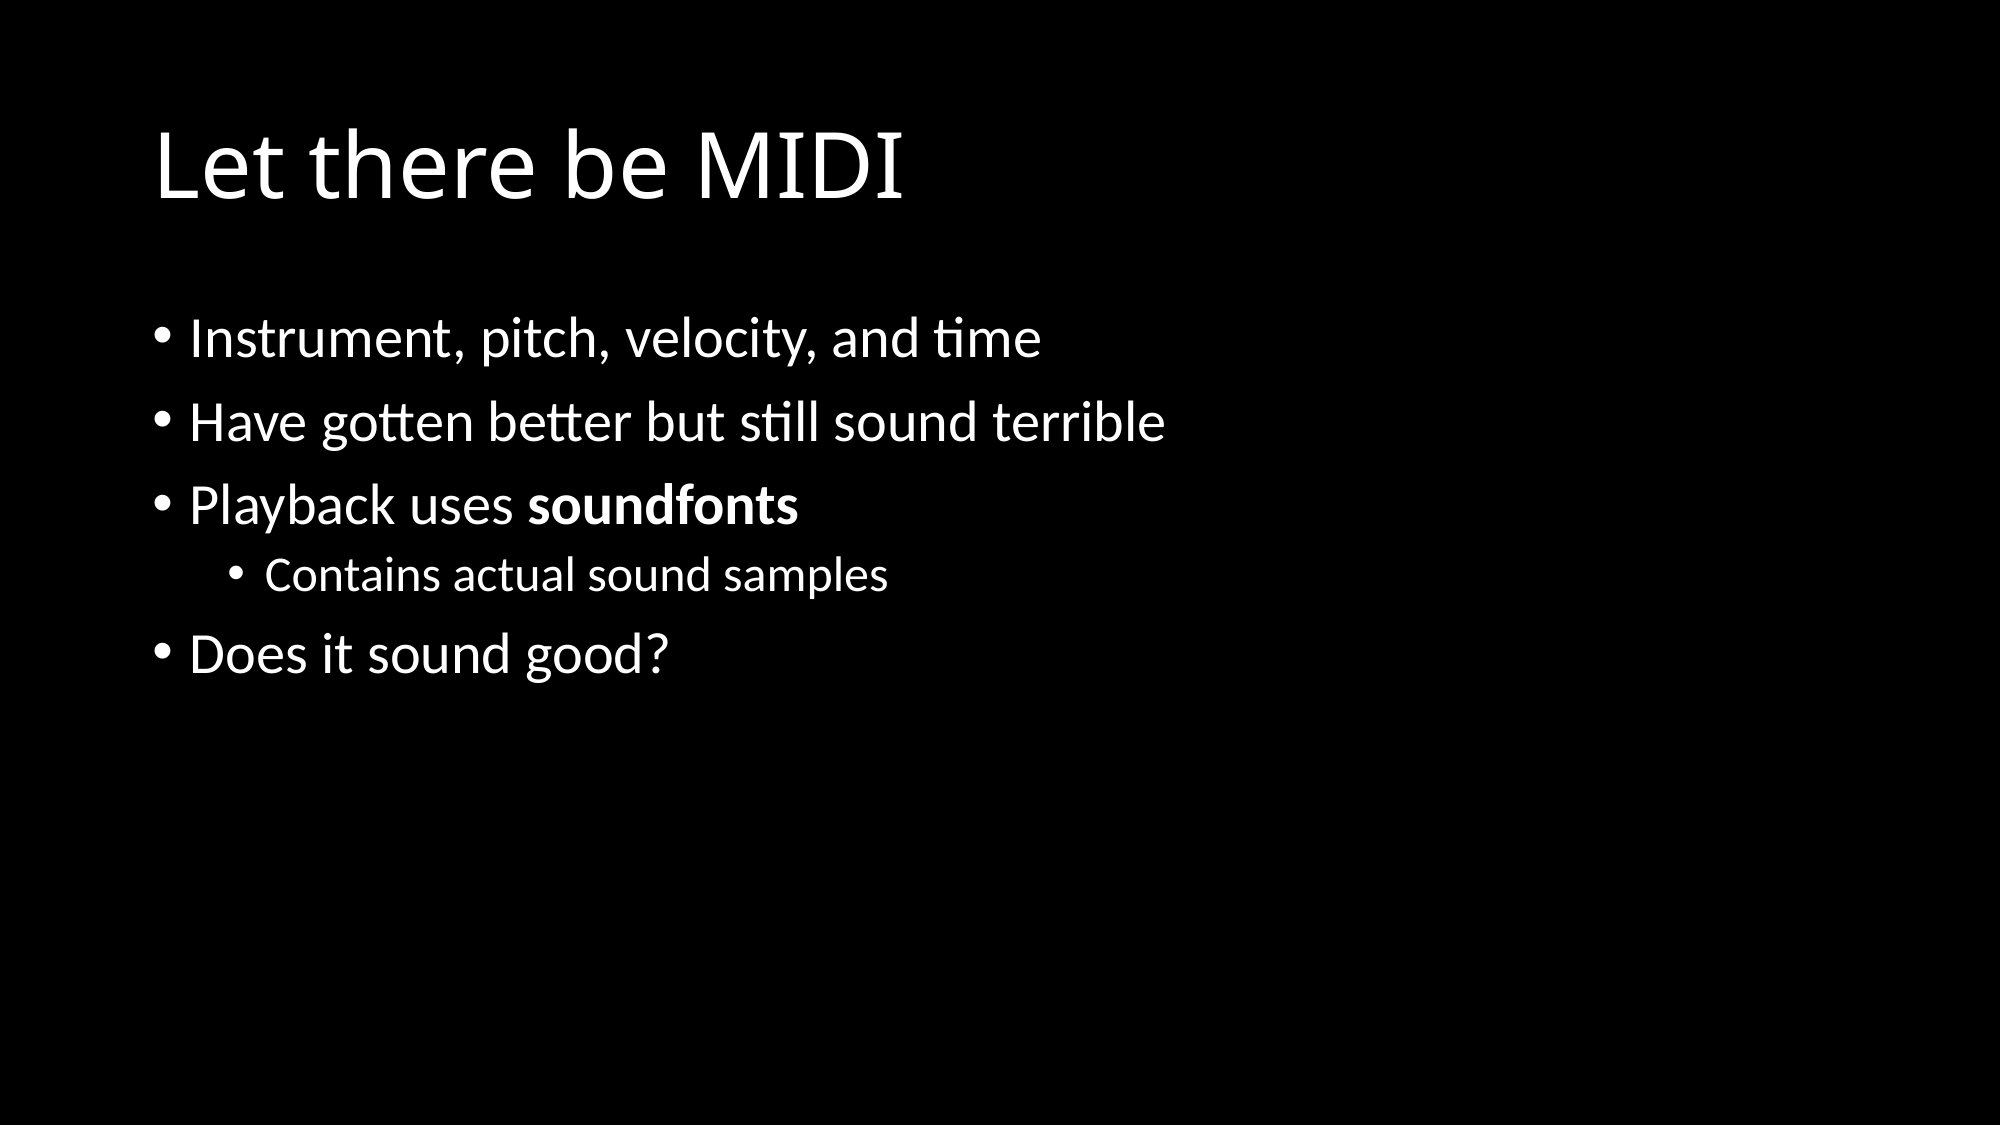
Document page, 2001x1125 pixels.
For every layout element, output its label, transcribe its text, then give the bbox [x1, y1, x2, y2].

title Let there be MIDI [137, 59, 1863, 278]
list Instrument, pitch, velocity, and time Have gotten better but still sound terrible Playback uses soundfonts Contains actual sound samples Does it sound good? [137, 299, 1863, 1014]
